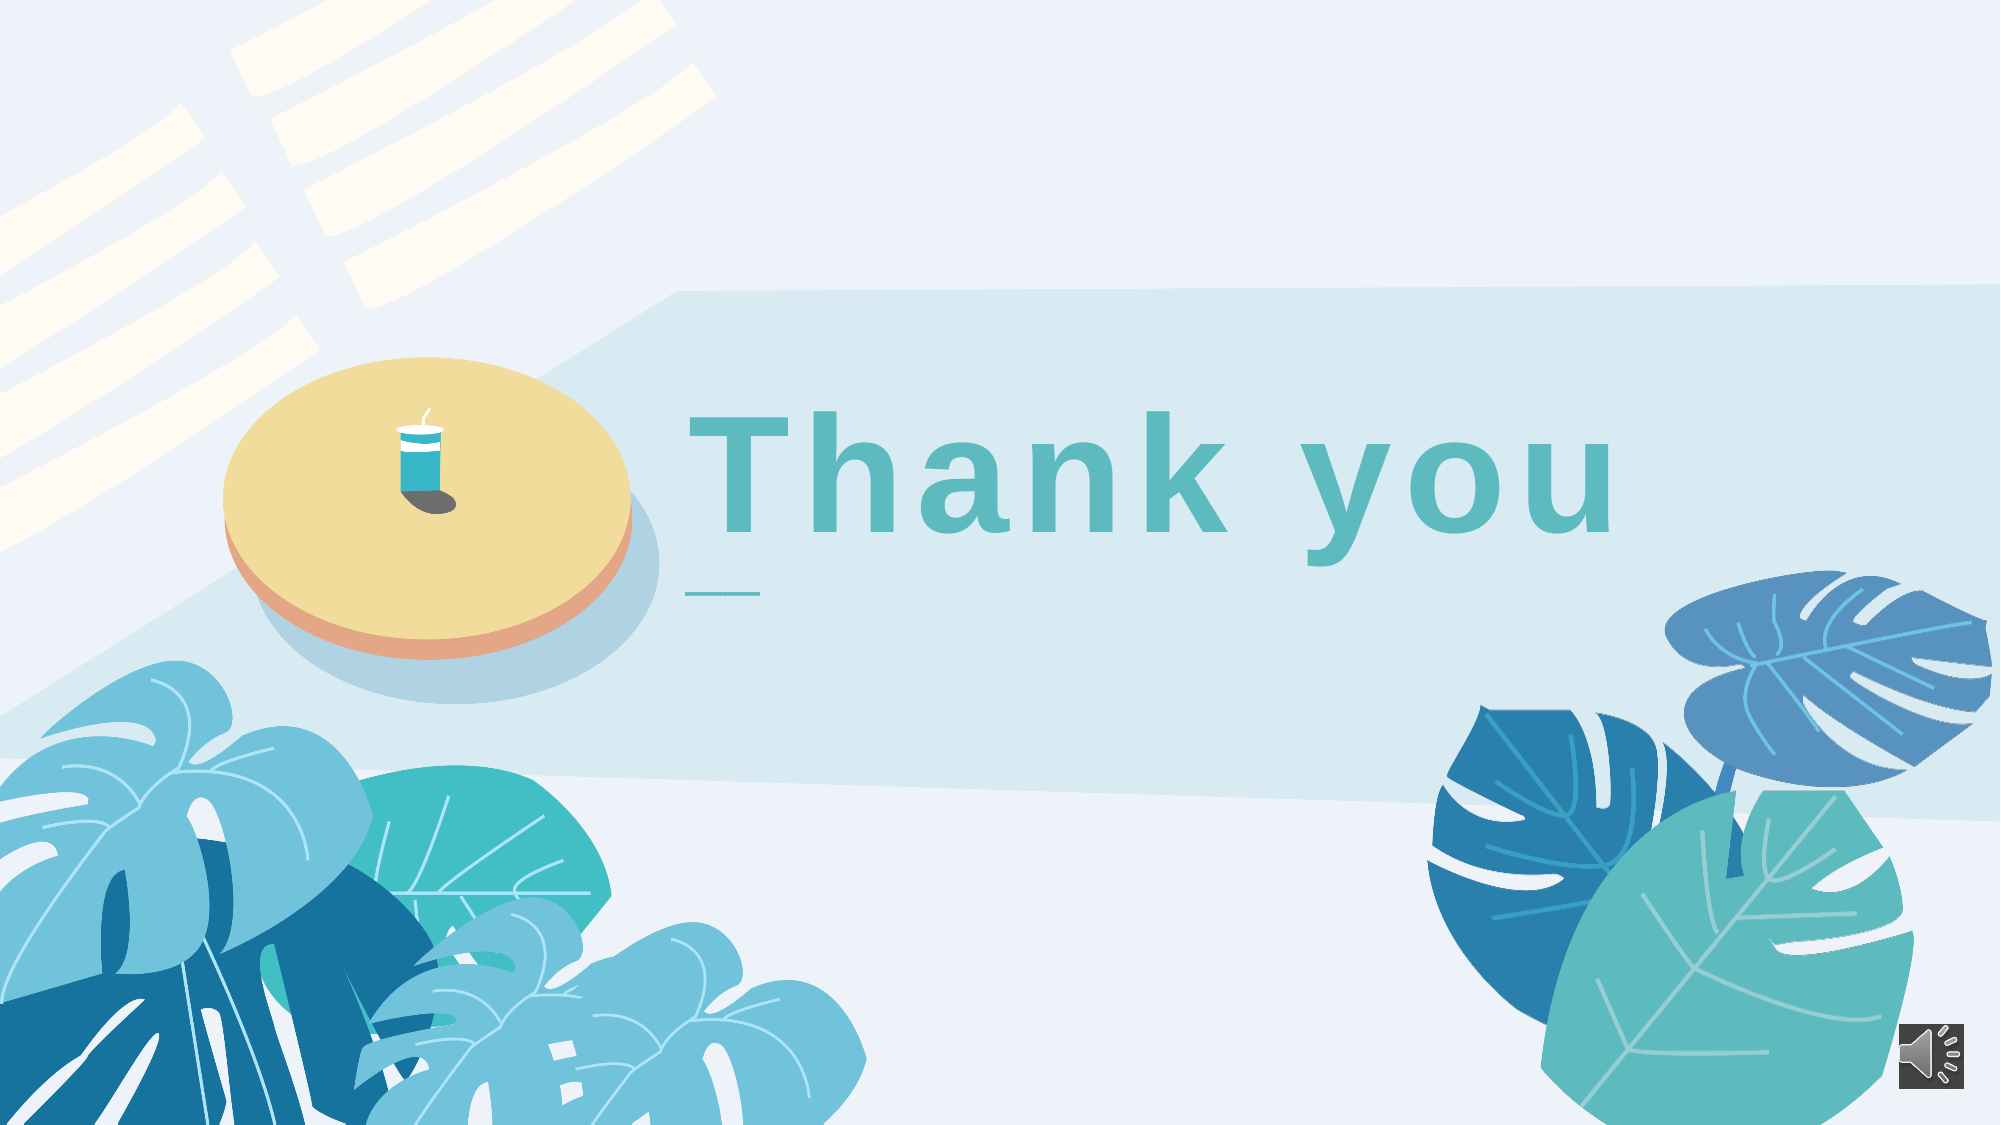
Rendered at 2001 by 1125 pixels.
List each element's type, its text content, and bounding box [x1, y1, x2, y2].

picture [0, 0, 2001, 1125]
title Thank you [673, 342, 1655, 574]
